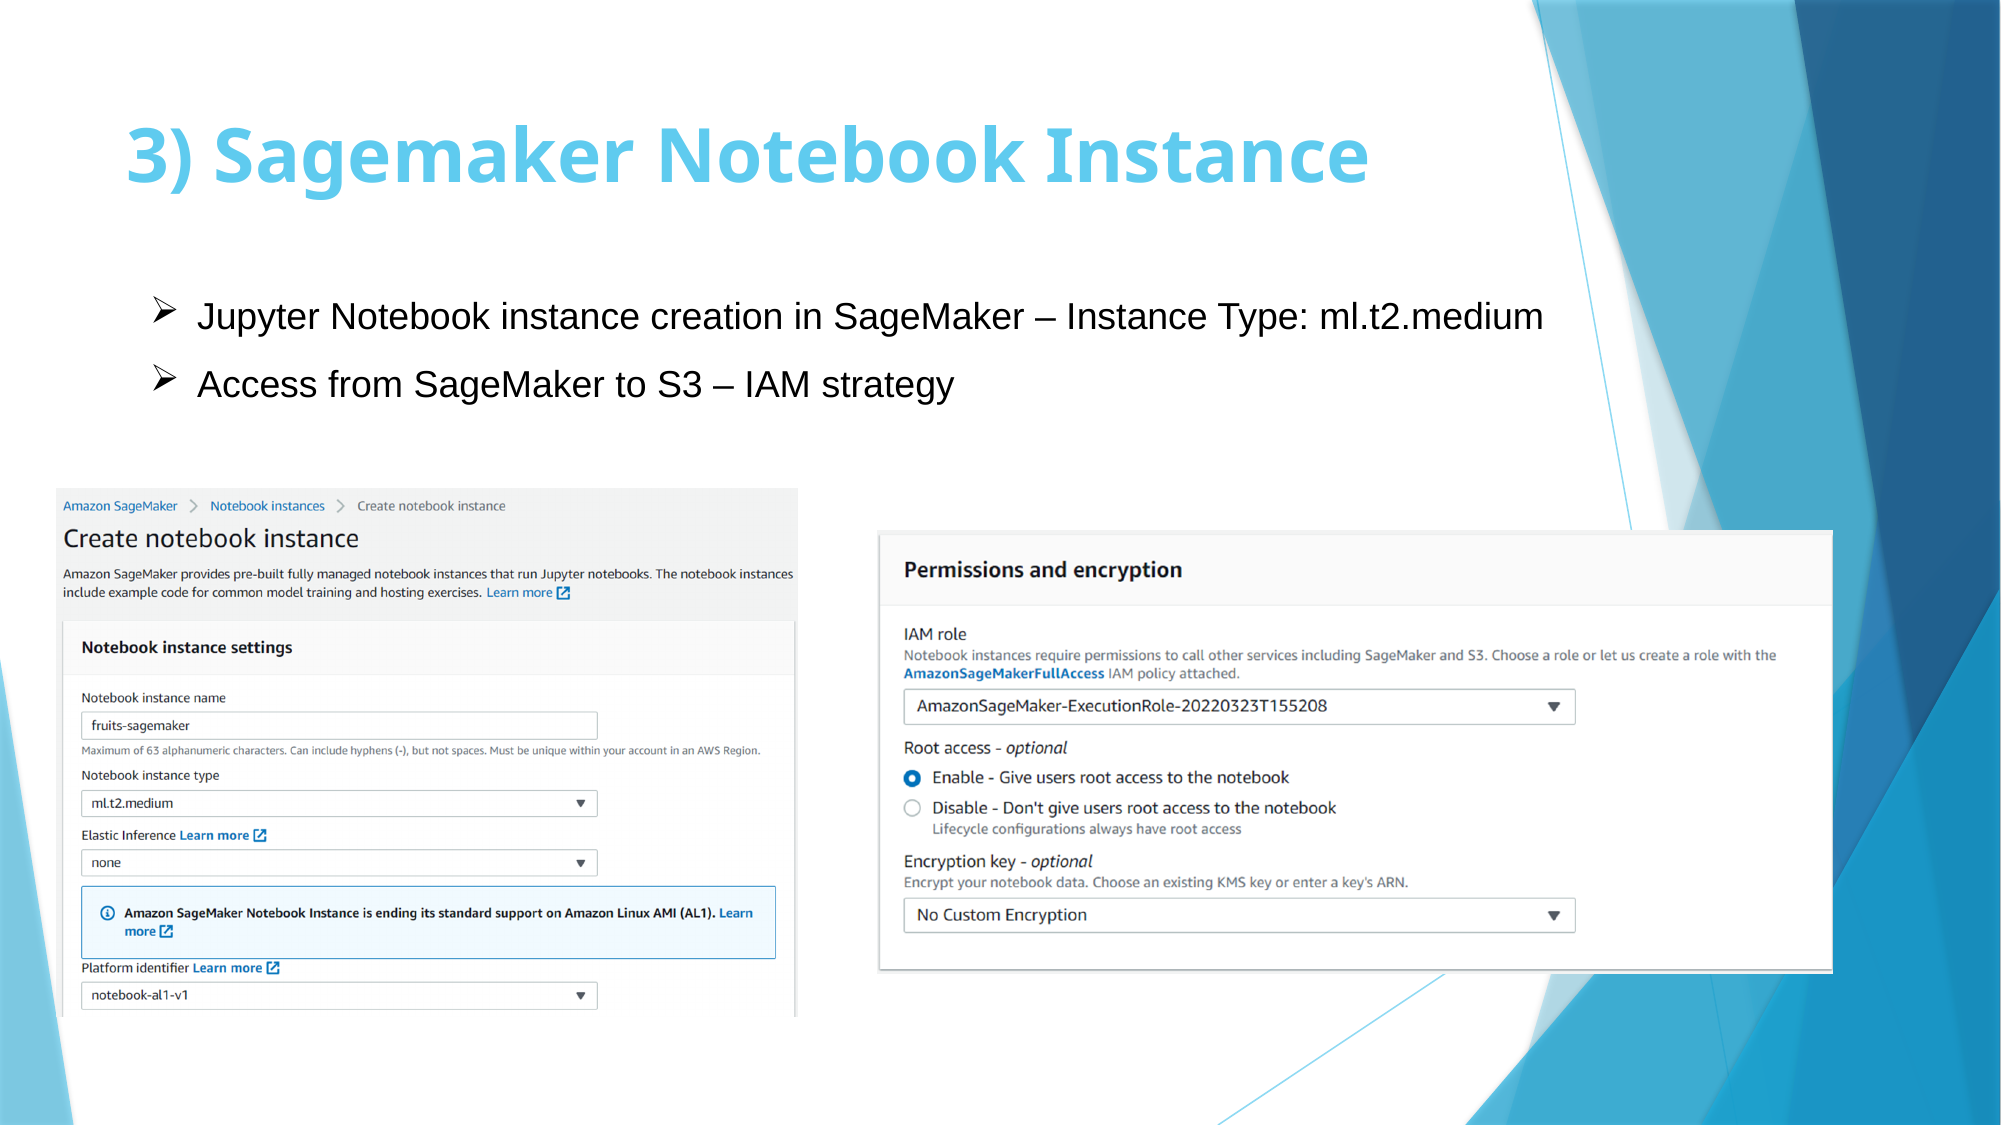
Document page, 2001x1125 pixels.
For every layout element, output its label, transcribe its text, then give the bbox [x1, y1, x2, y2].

picture [55, 487, 799, 1017]
text_box Jupyter Notebook instance creation in SageMaker – Instance Type: ml.t2.medium Access from SageMaker to S3 – IAM strategy [135, 262, 1560, 413]
picture [876, 530, 1833, 974]
title 3) Sagemaker Notebook Instance [111, 99, 1522, 223]
